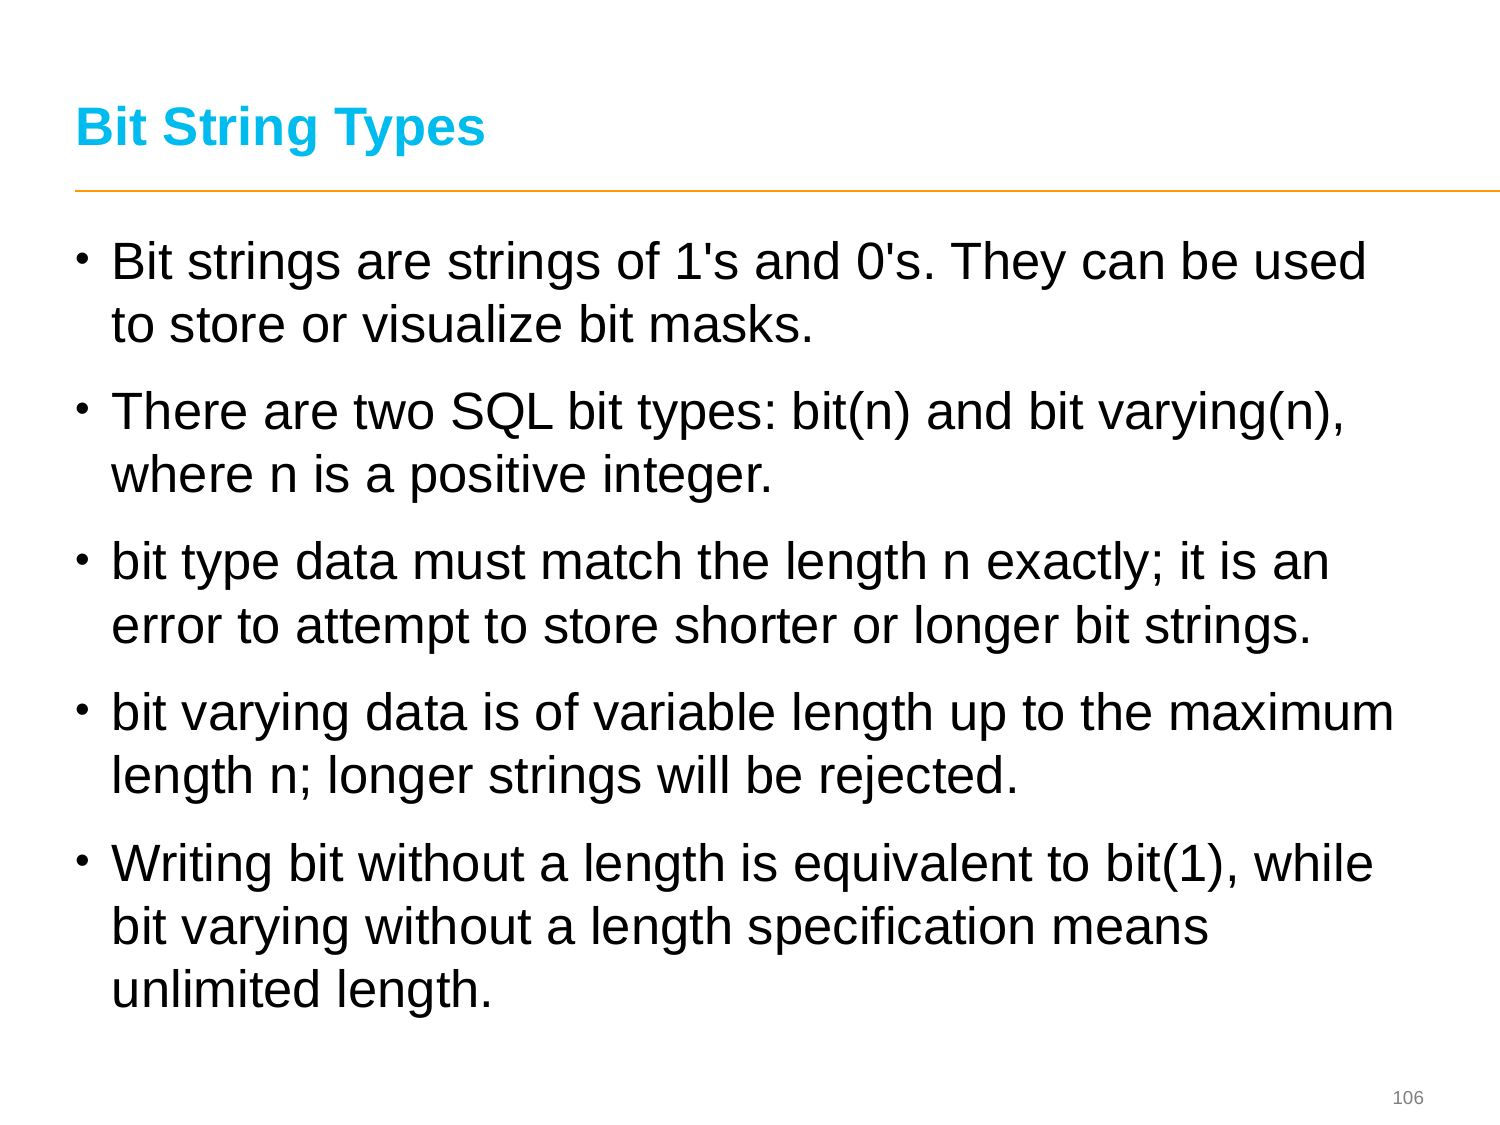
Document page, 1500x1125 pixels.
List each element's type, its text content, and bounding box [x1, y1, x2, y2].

title Bit String Types [75, 27, 1422, 157]
list Bit strings are strings of 1's and 0's. They can be used to store or visualize bit masks. There are two SQL bit types: bit(n) and bit varying(n), where n is a positive integer. bit type data must match the length n exactly; it is an error to attempt to store shorter or longer bit strings. bit varying data is of variable length up to the maximum length n; longer strings will be rejected. Writing bit without a length is equivalent to bit(1), while bit varying without a length specification means unlimited length. [75, 226, 1425, 1018]
